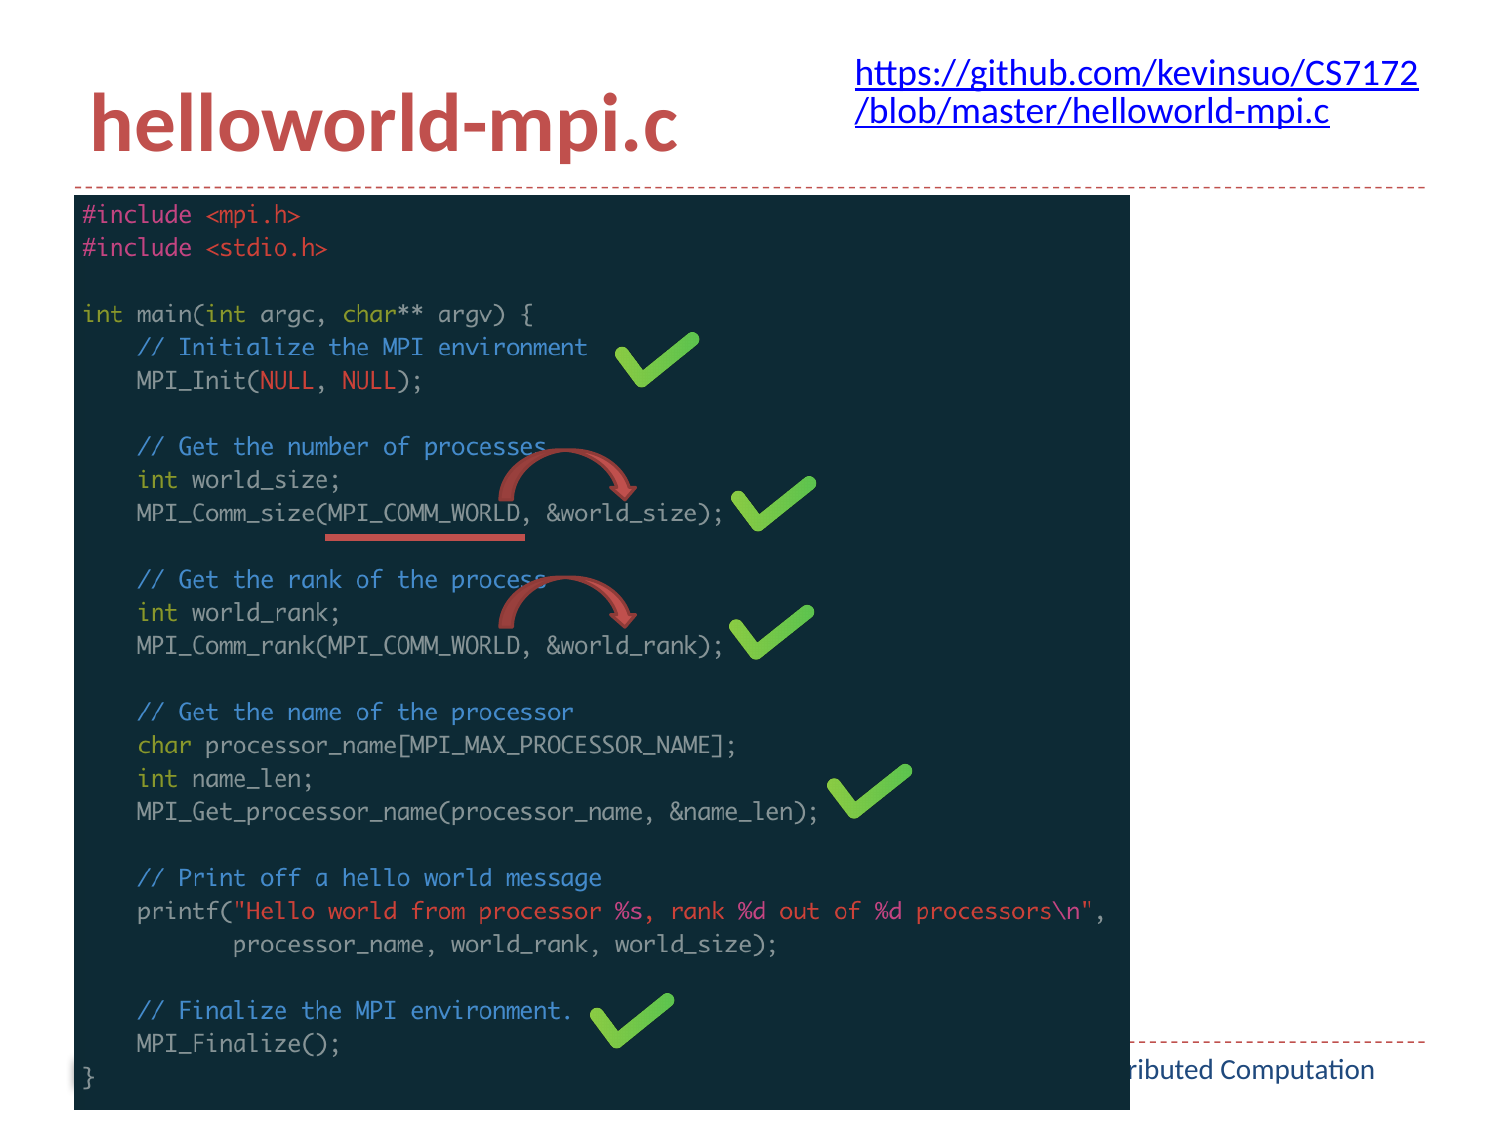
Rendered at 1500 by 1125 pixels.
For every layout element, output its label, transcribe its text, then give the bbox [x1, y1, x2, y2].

slide_number Parallel and Distributed Computation [1135, 1042, 1426, 1103]
title helloworld-mpi.c [75, 12, 1425, 175]
text_box https://github.com/kevinsuo/CS7172/blob/master/helloworld-mpi.c [839, 40, 1438, 101]
picture [74, 195, 1130, 1111]
